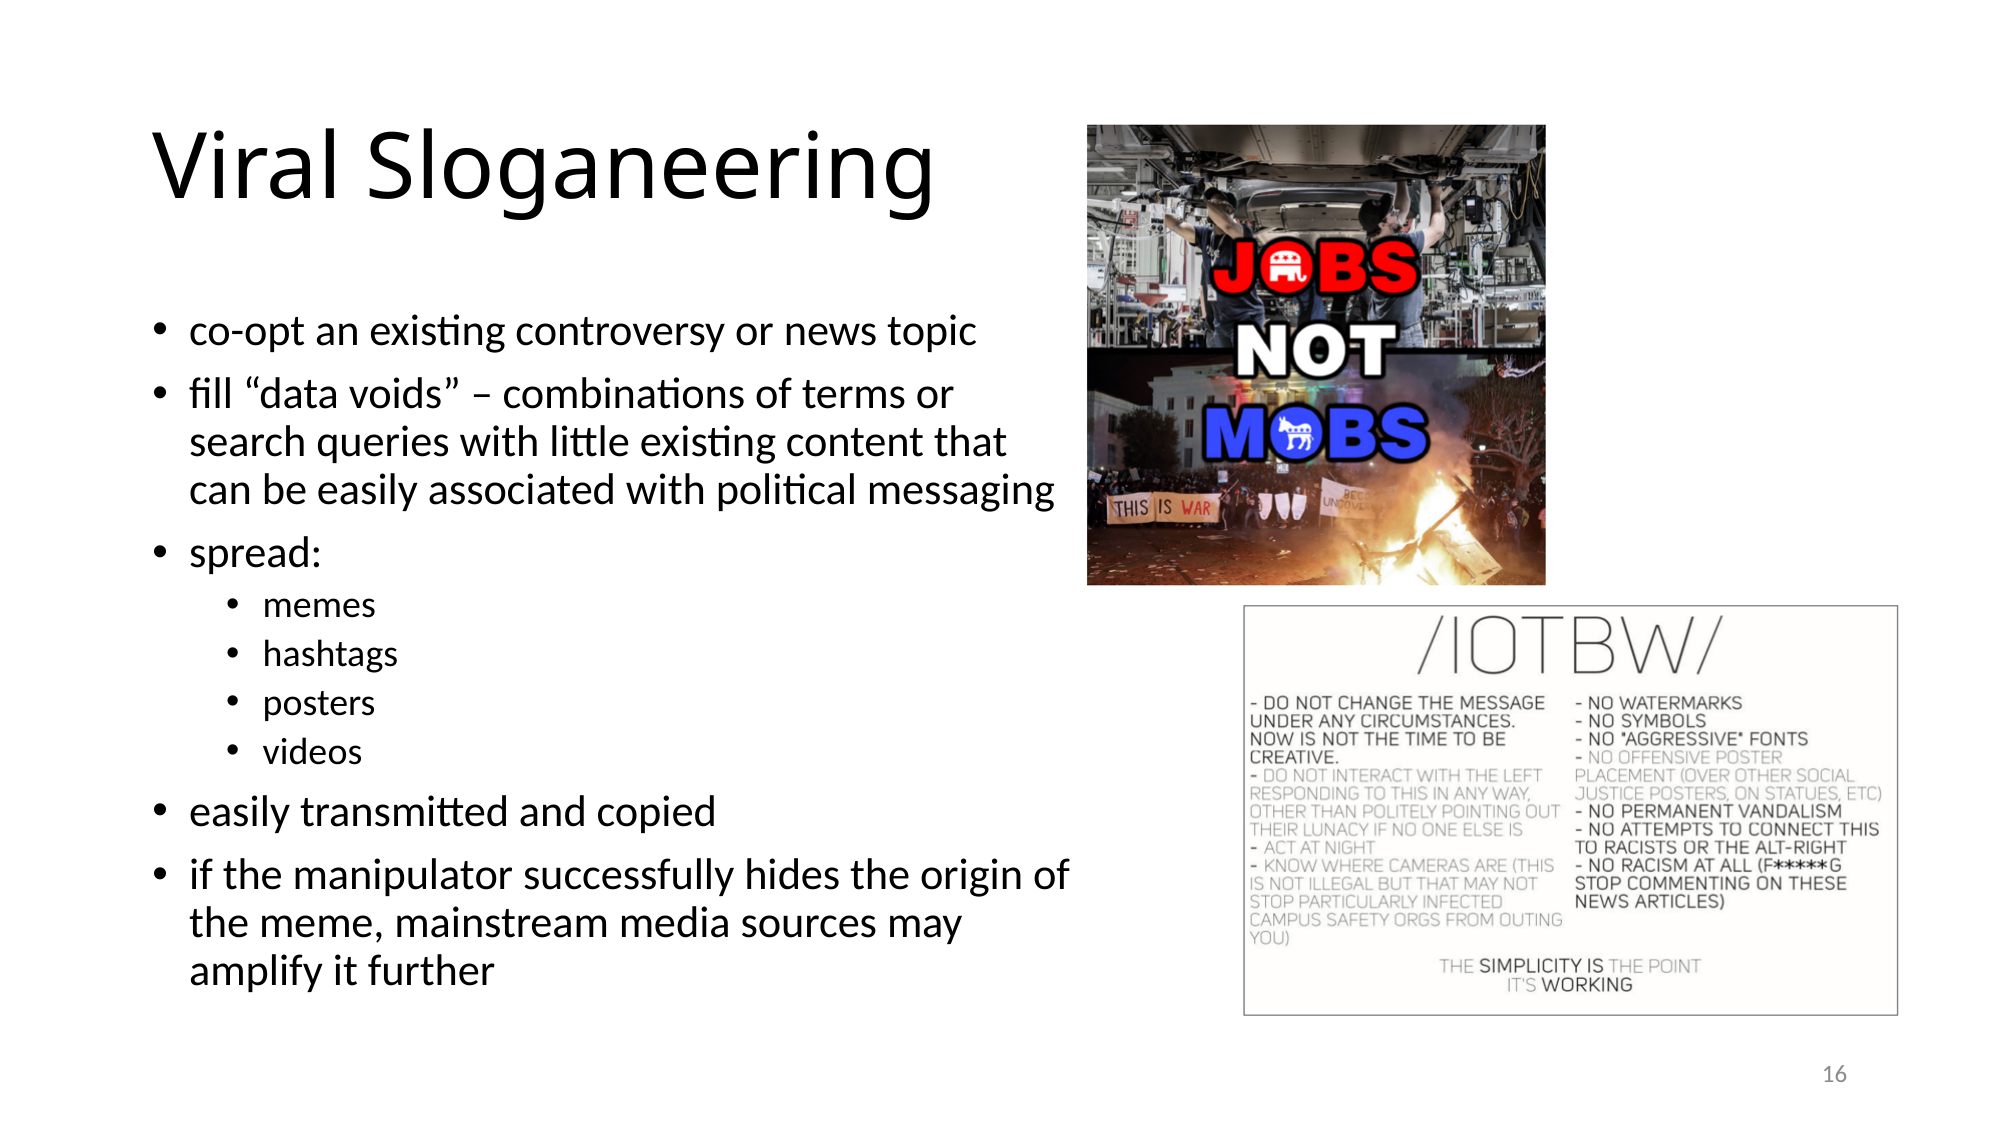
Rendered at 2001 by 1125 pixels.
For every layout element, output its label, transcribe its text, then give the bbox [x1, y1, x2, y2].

slide_number 16 [1412, 1042, 1863, 1103]
title Viral Sloganeering [137, 59, 1863, 278]
picture [1242, 603, 1900, 1018]
picture [1085, 122, 1549, 588]
list co-opt an existing controversy or news topic fill “data voids” – combinations of terms or search queries with little existing content that can be easily associated with political messaging spread: memes hashtags posters videos easily transmitted and copied if the manipulator successfully hides the origin of the meme, mainstream media sources may amplify it further [137, 299, 1096, 1014]
